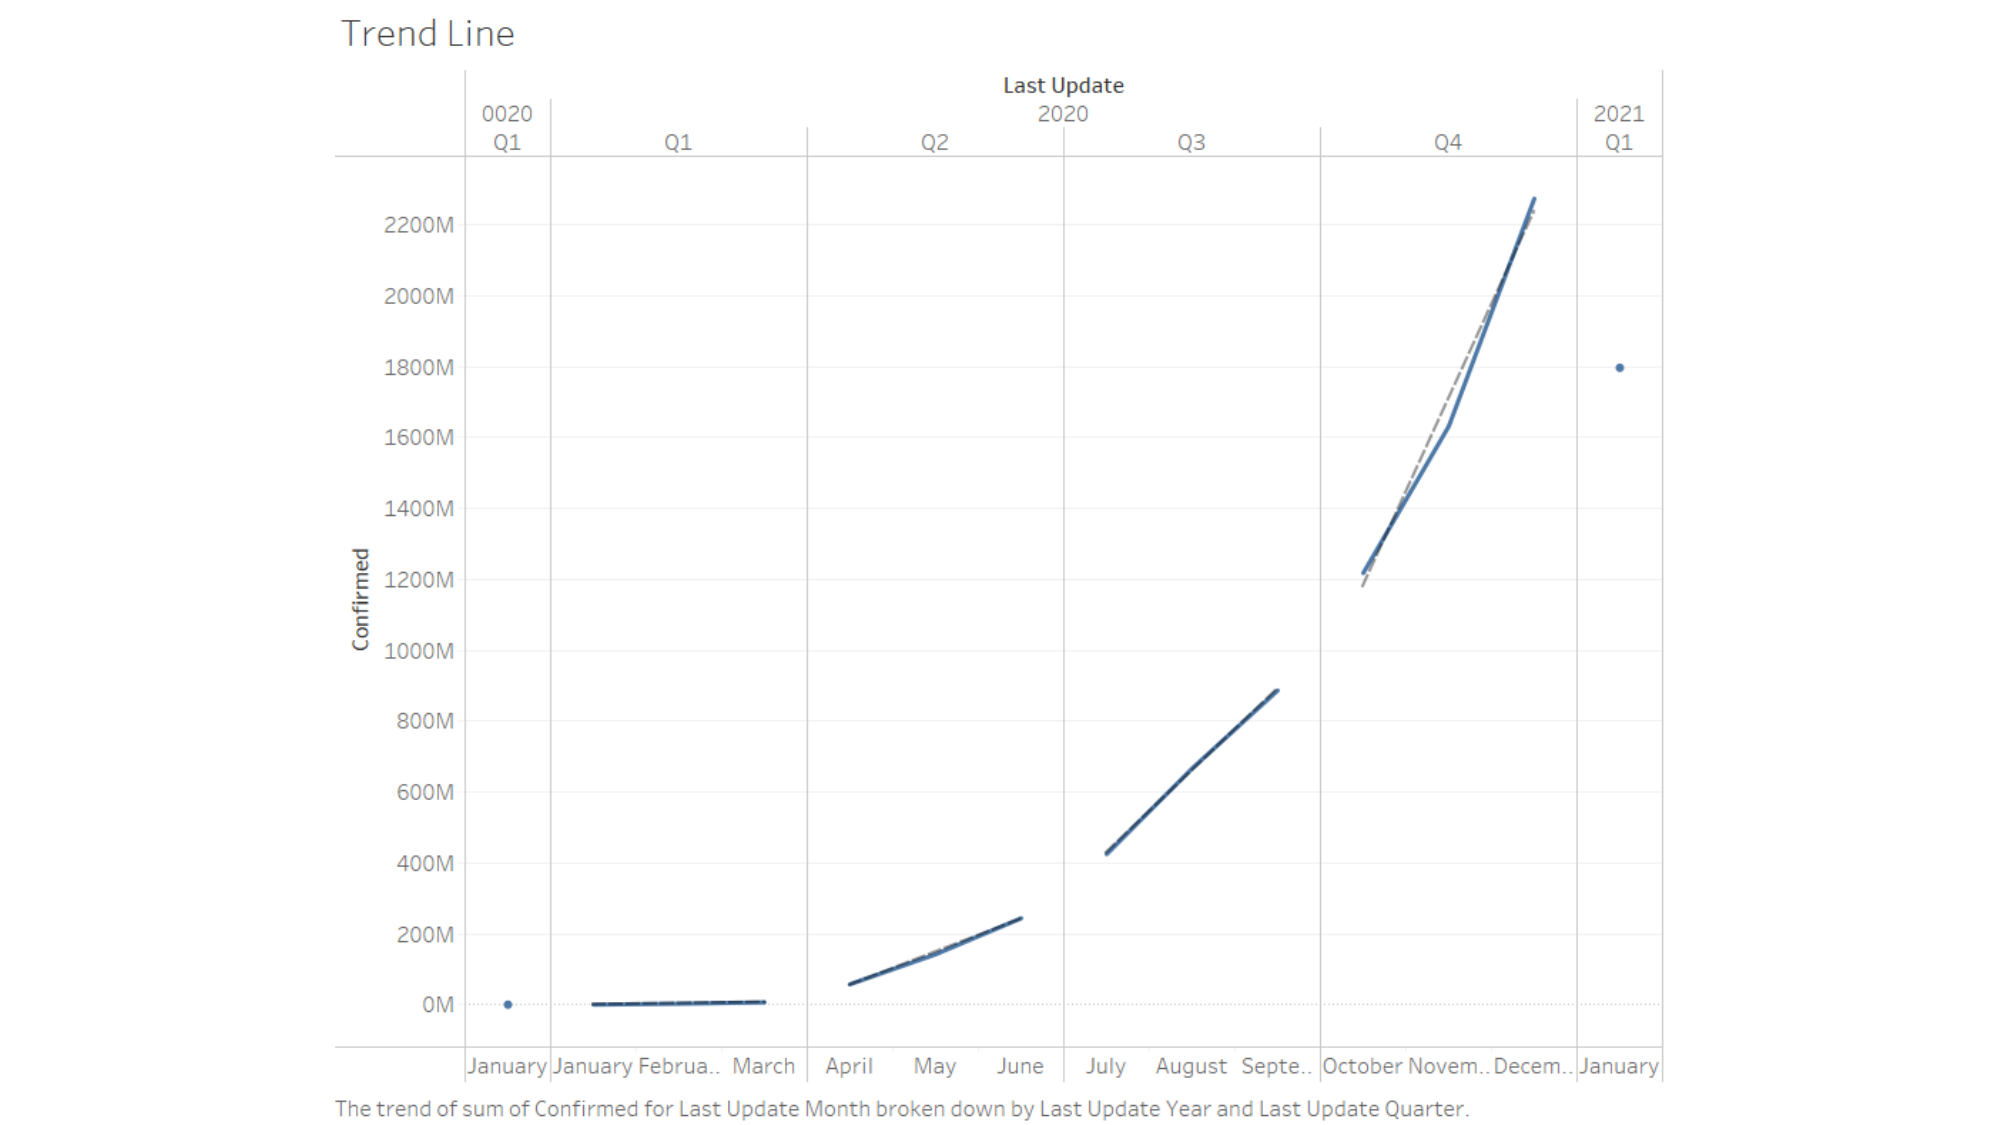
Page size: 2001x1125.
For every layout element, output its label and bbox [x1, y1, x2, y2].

picture [335, 0, 1665, 1125]
